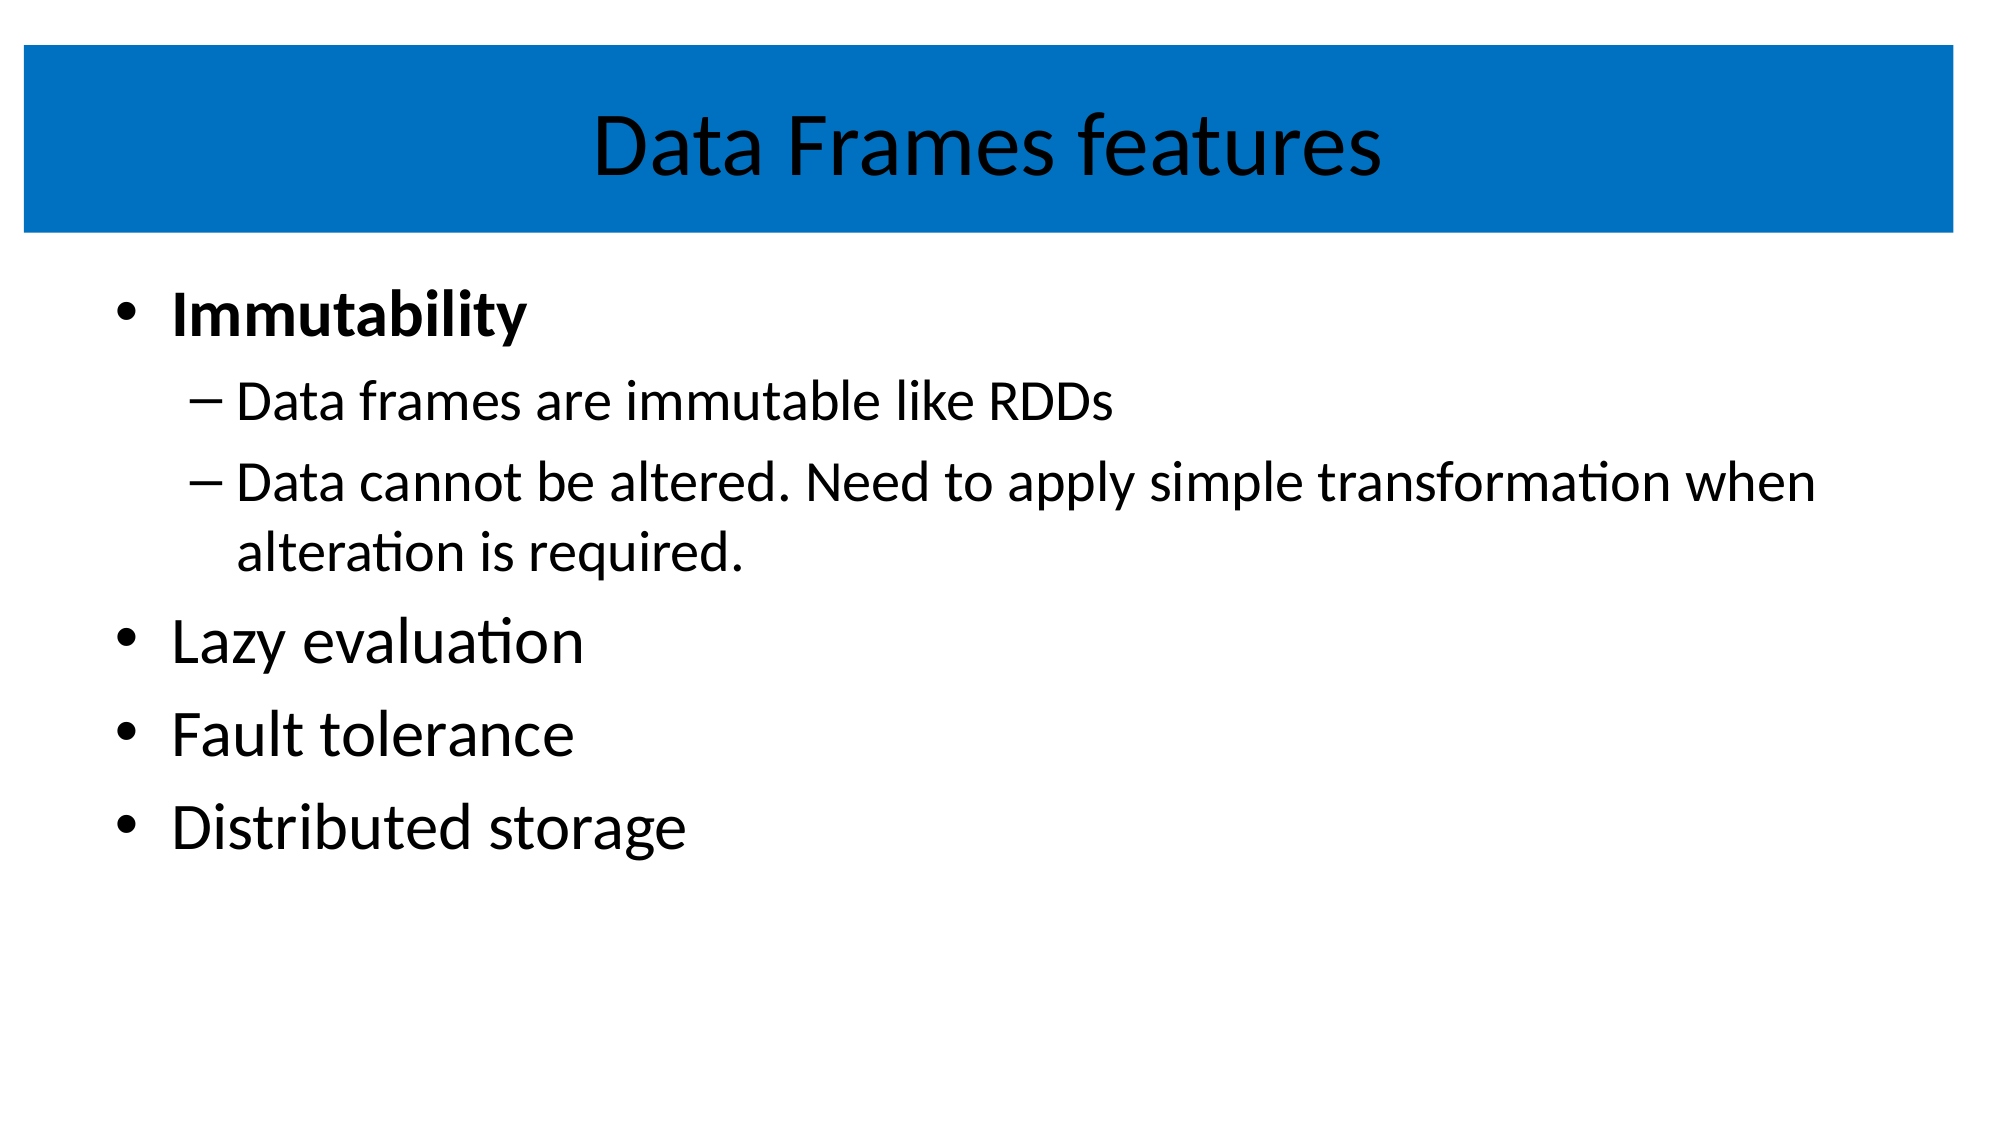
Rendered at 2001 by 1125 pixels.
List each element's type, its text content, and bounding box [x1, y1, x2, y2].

title Data Frames features [23, 45, 1954, 233]
list Immutability Data frames are immutable like RDDs Data cannot be altered. Need to apply simple transformation when alteration is required. Lazy evaluation Fault tolerance Distributed storage [99, 262, 1900, 1005]
